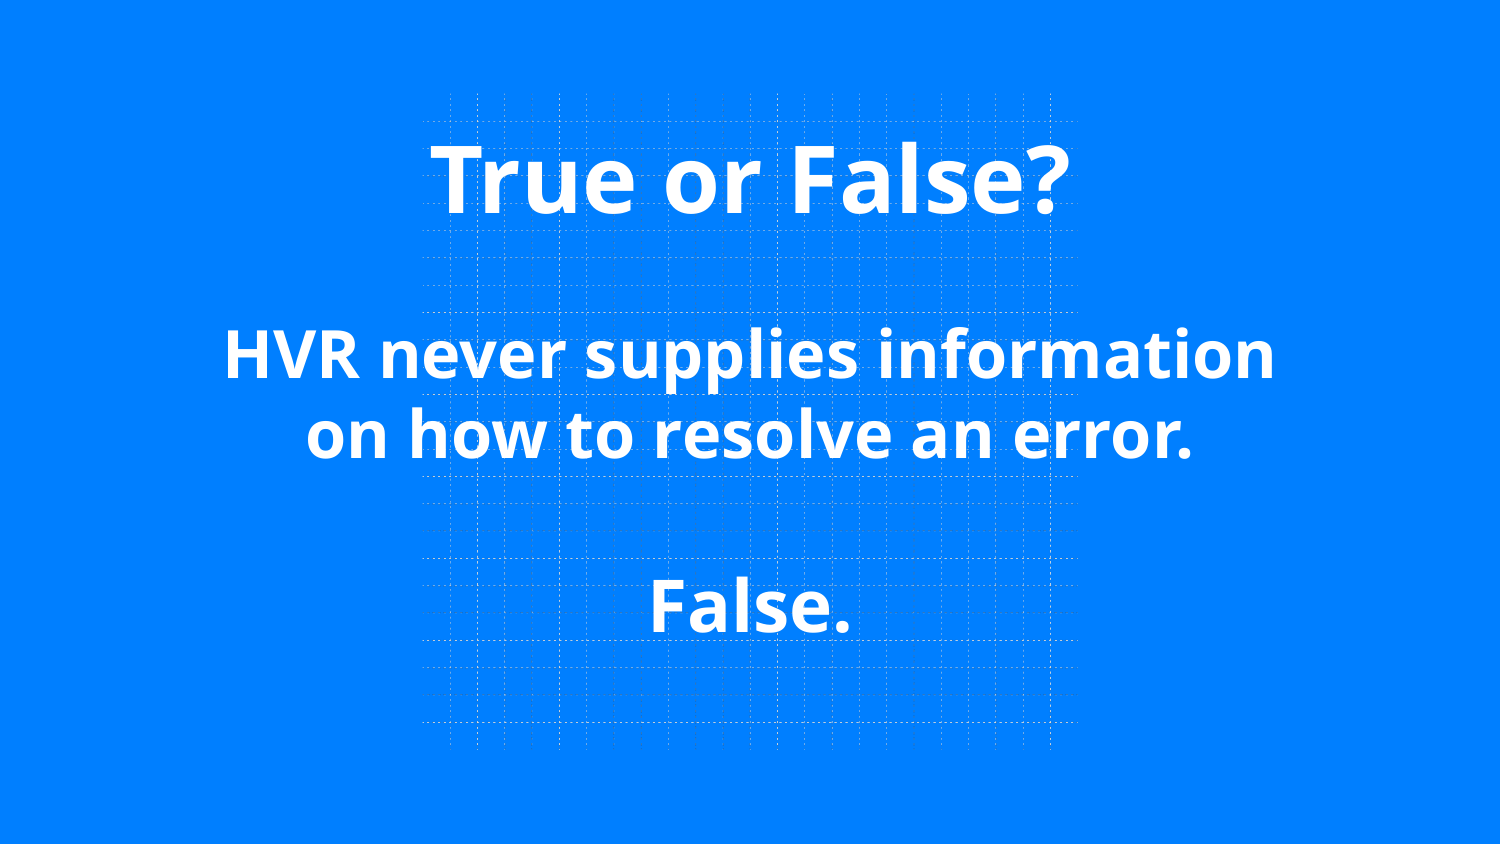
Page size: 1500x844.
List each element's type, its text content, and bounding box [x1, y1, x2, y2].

picture [422, 93, 1078, 119]
title True or False? HVR never supplies information on how to resolve an error. False. [187, 119, 1313, 725]
picture [422, 725, 1078, 750]
